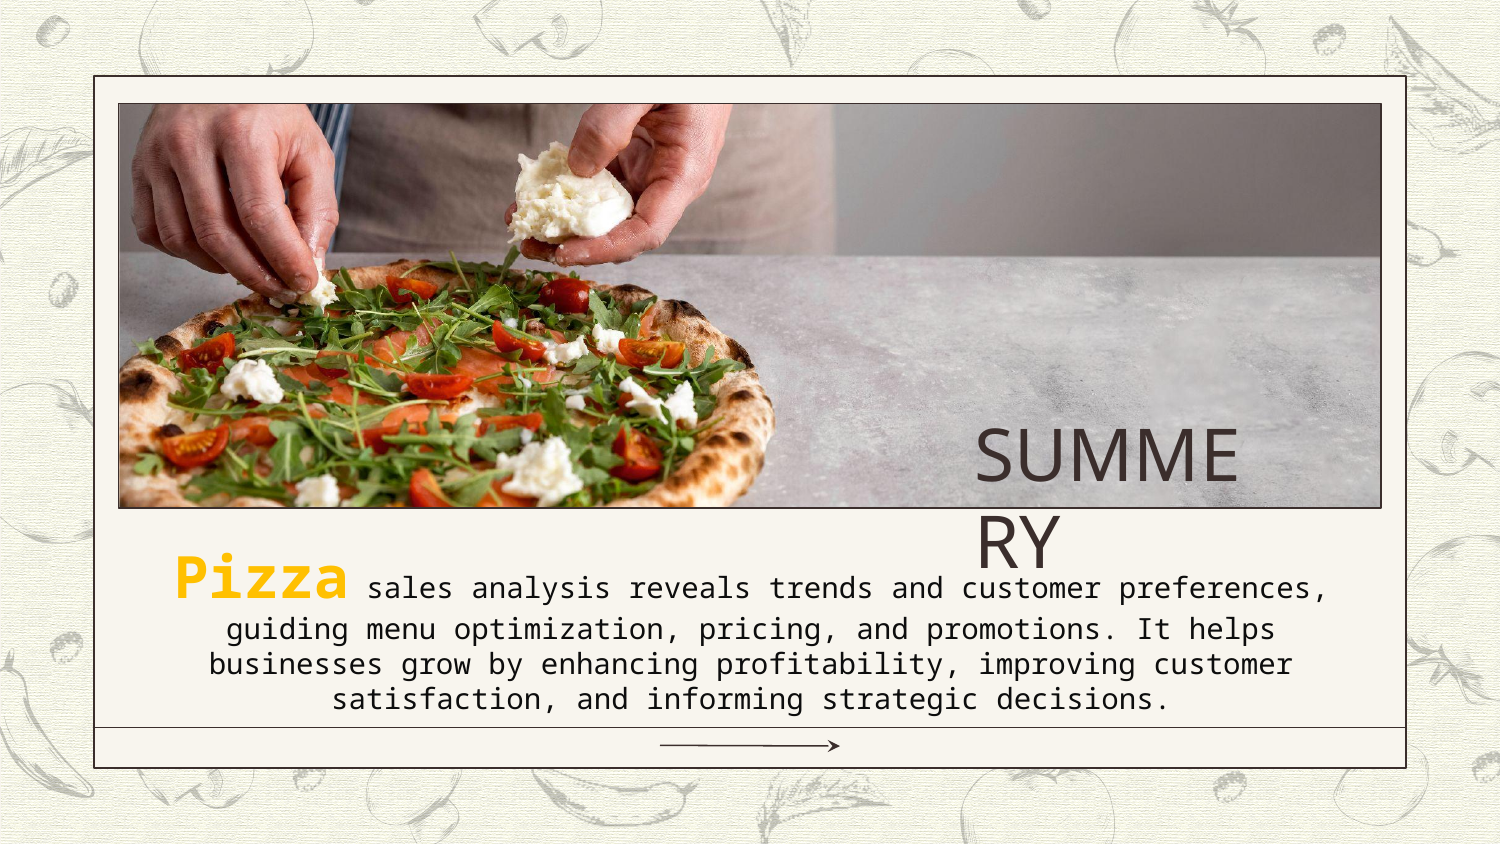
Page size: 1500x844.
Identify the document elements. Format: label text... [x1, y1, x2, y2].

picture [0, 0, 1500, 844]
text_box SUMMERY [959, 515, 1271, 591]
subtitle Pizza sales analysis reveals trends and customer preferences, guiding menu optimization, pricing, and promotions. It helps businesses grow by enhancing profitability, improving customer satisfaction, and informing strategic decisions. [144, 525, 1359, 721]
